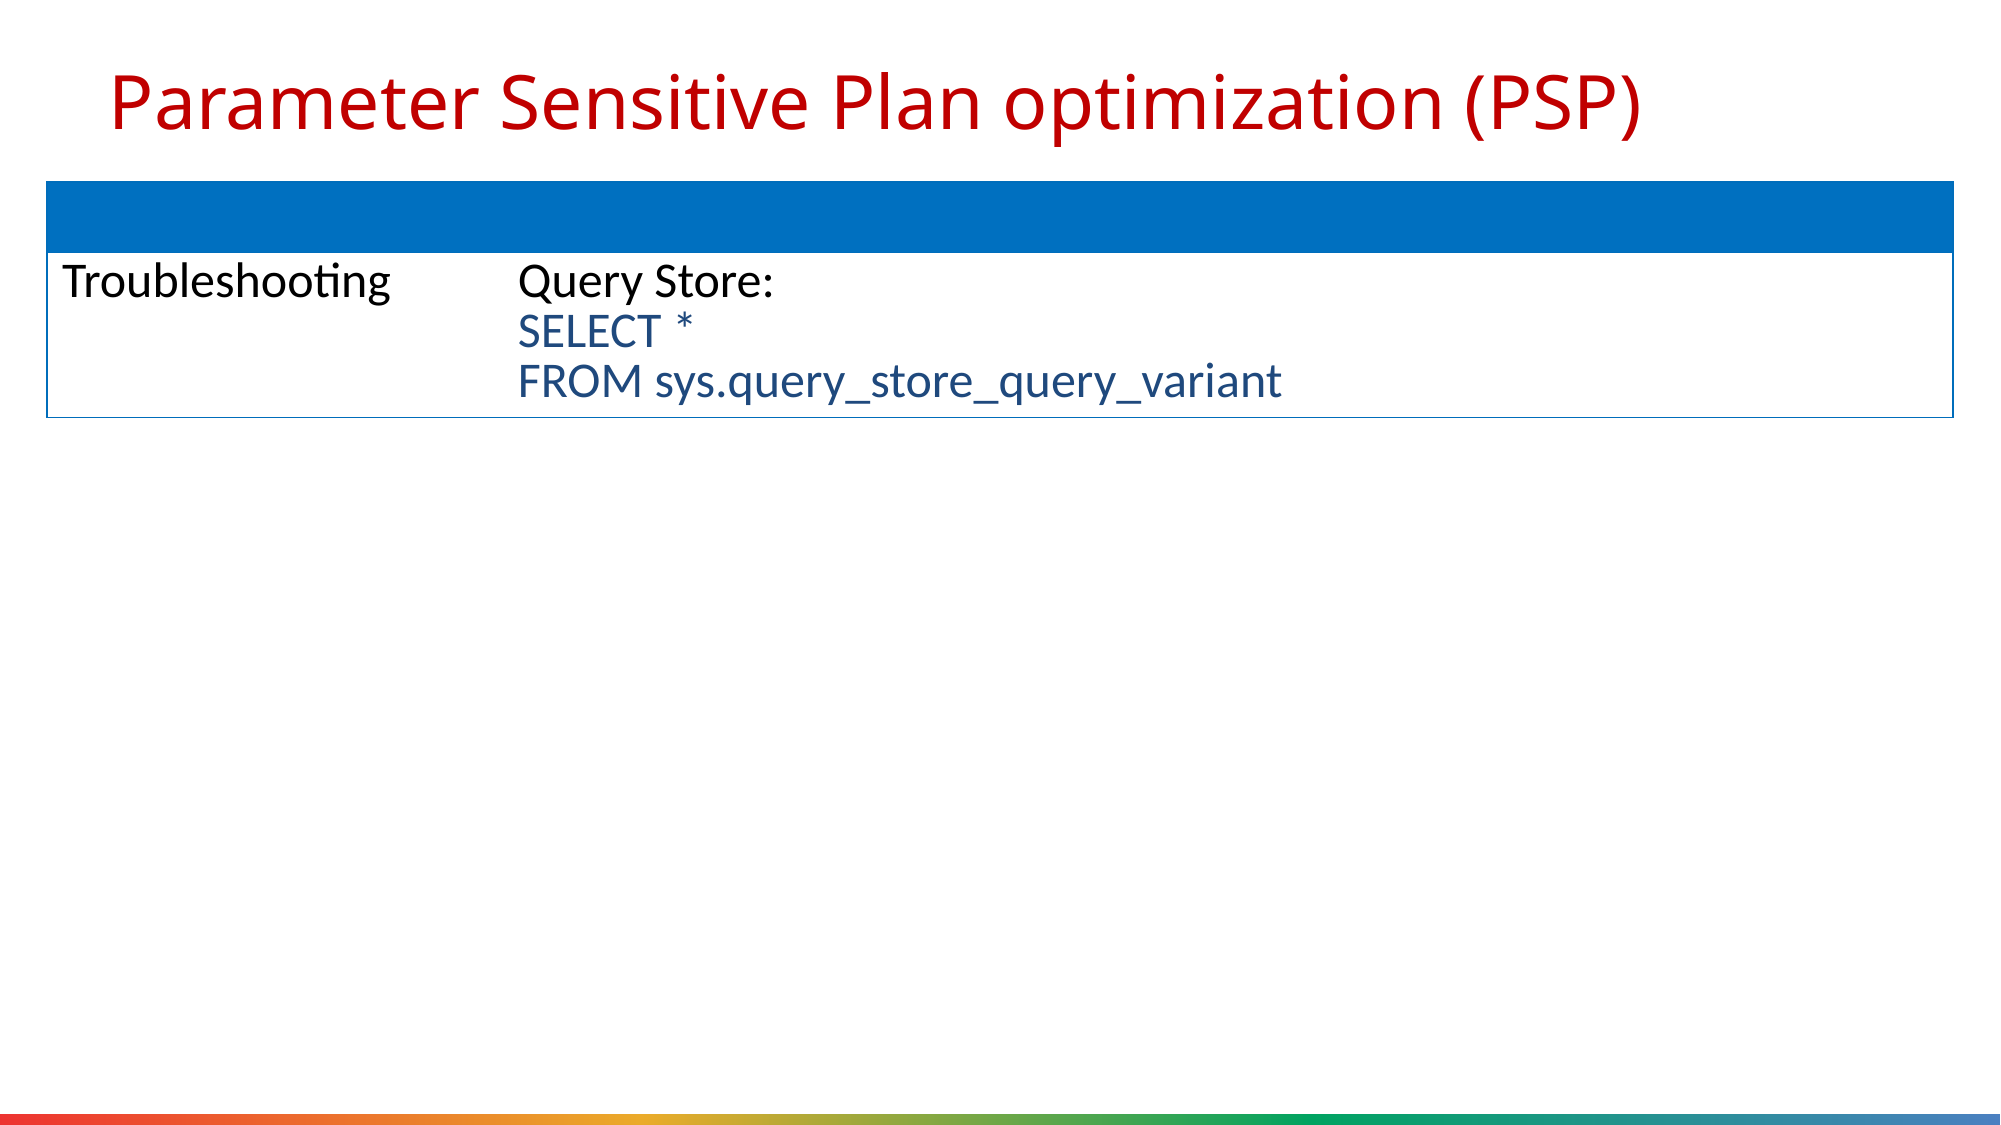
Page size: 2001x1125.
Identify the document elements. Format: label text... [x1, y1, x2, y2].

table_header [48, 183, 503, 252]
table_cell Query Store: SELECT * FROM sys.query_store_query_variant [503, 253, 1952, 417]
table_header [503, 183, 1952, 252]
title Parameter Sensitive Plan optimization (PSP) [93, 5, 1900, 181]
table_cell Troubleshooting [48, 253, 503, 417]
picture [0, 1114, 2000, 1125]
